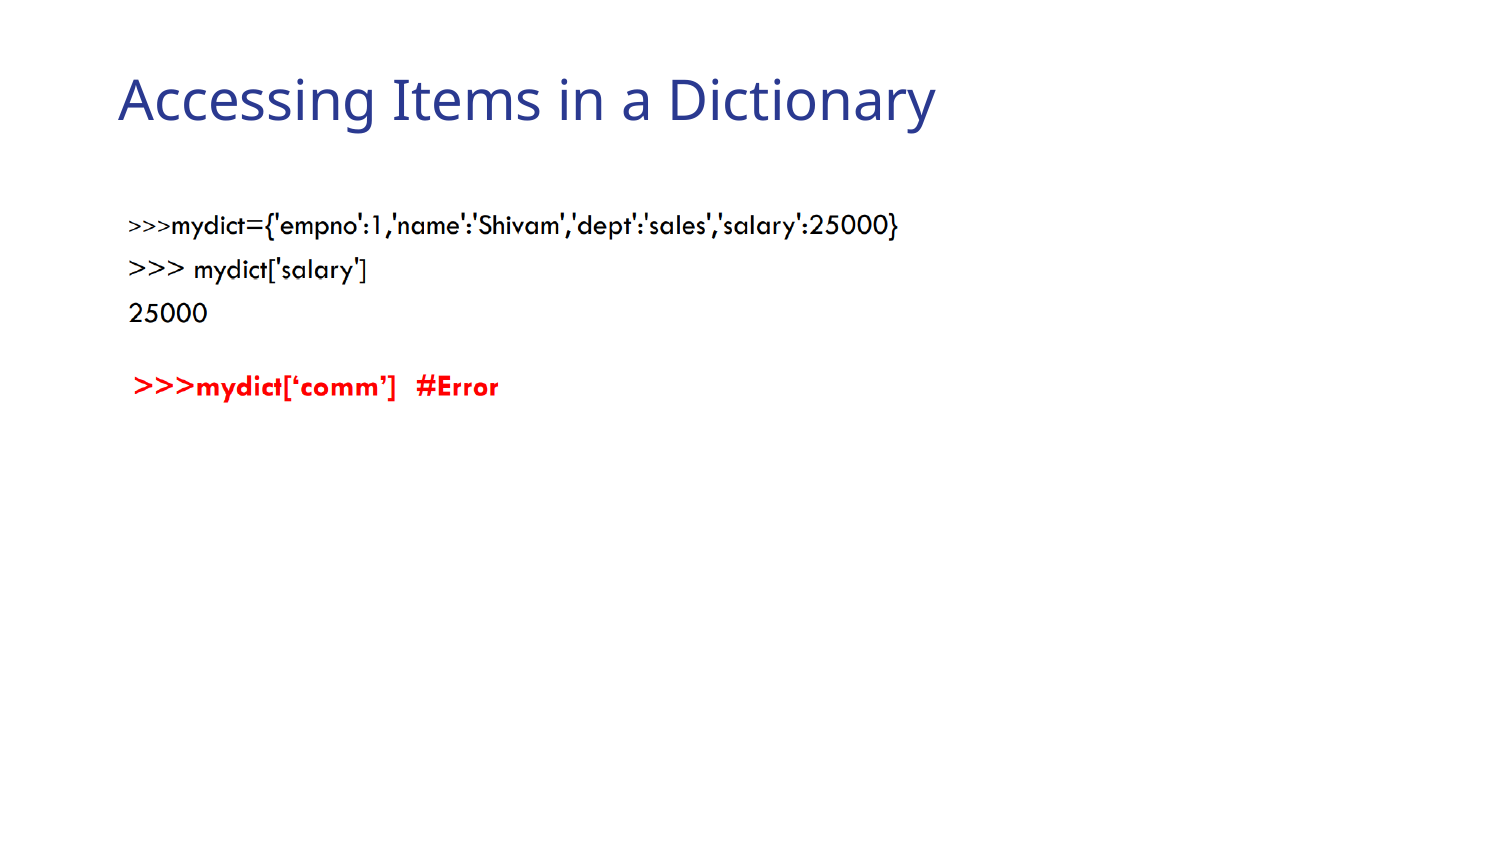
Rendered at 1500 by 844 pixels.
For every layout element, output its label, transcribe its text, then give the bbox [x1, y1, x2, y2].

picture [113, 201, 910, 330]
text_box Accessing Items in a Dictionary [103, 49, 1397, 213]
picture [123, 364, 512, 420]
